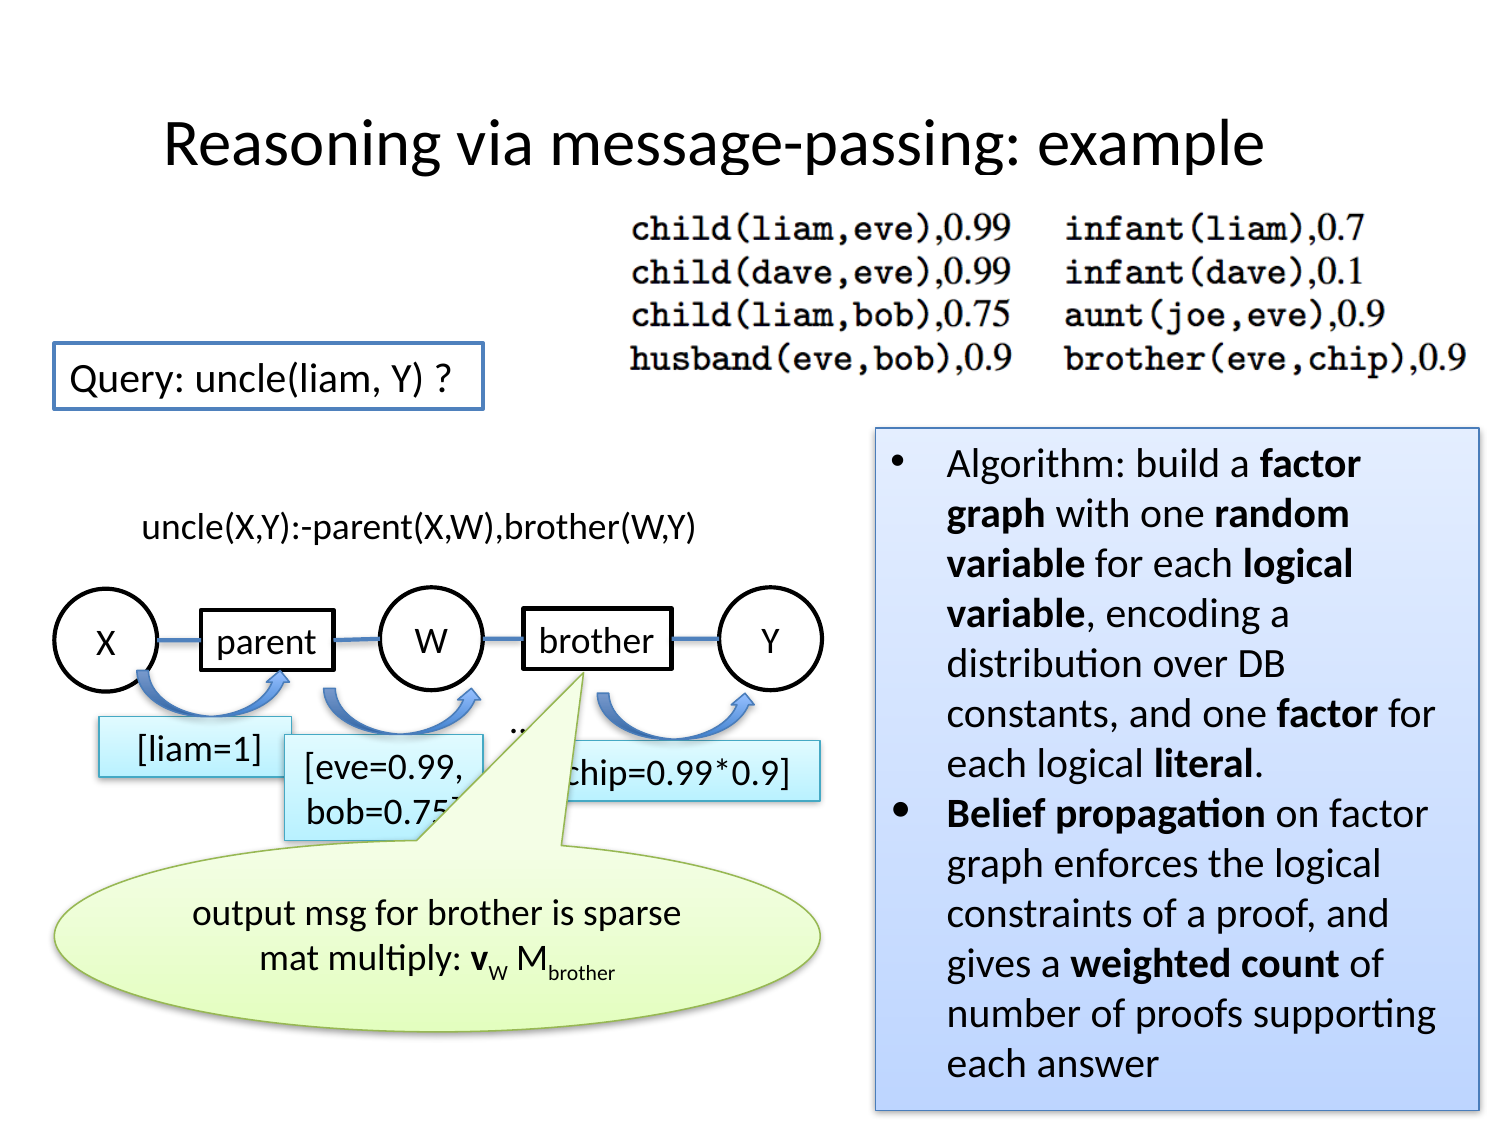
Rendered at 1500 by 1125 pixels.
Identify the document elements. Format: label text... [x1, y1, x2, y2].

text_box [239, 997, 869, 1079]
text_box … [495, 688, 552, 749]
text_box W [379, 587, 483, 686]
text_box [284, 688, 484, 841]
text_box Query: uncle(liam, Y) ? [54, 343, 484, 409]
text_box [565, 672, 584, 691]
text_box Y [719, 587, 822, 691]
text_box brother [523, 608, 672, 669]
text_box Algorithm: build a factor graph with one random variable for each logical variable, encoding a distribution over DB constants, and one factor for each logical literal. Belief propagation on factor graph enforces the logical constraints of a proof, and gives a weighted count of number of proofs supporting each answer [875, 428, 1480, 1111]
text_box X [54, 588, 158, 690]
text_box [98, 670, 292, 778]
text_box uncle(X,Y):-parent(X,W),brother(W,Y) [126, 494, 730, 556]
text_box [522, 692, 821, 802]
title Reasoning via message-passing: example [0, 45, 1431, 233]
text_box parent [200, 609, 334, 671]
picture [600, 175, 1500, 410]
text_box output msg for brother is sparse mat multiply: vW Mbrother [54, 739, 821, 1032]
